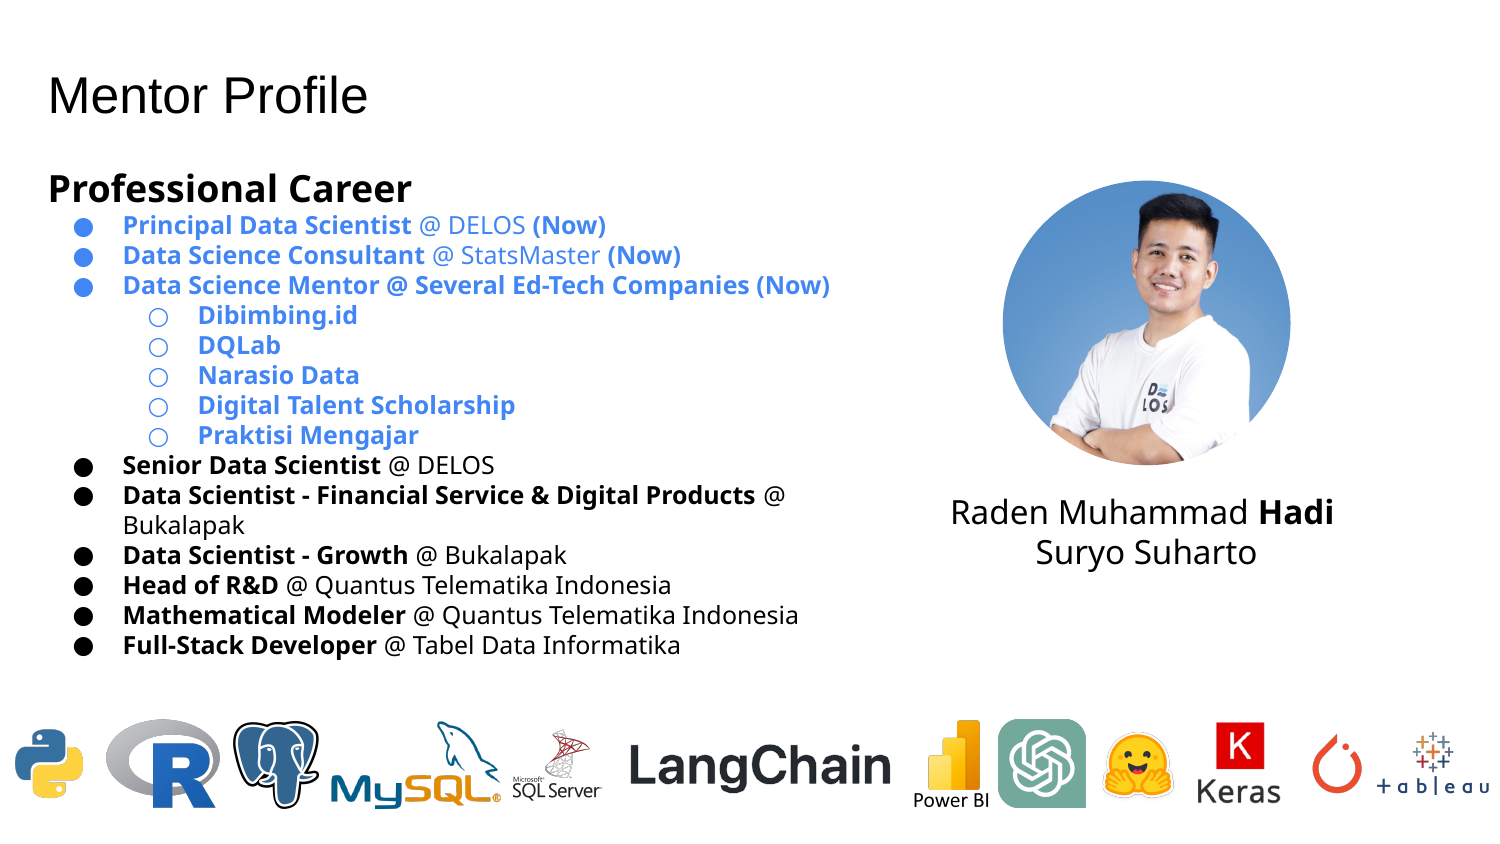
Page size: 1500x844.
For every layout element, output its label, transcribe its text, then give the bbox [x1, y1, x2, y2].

picture [232, 720, 319, 810]
title Mentor Profile [32, 47, 513, 140]
picture [1294, 715, 1490, 812]
picture [1093, 720, 1183, 810]
picture [623, 720, 901, 810]
picture [998, 719, 1087, 808]
text_box Raden Muhammad Hadi Suryo Suharto [802, 476, 1491, 586]
picture [513, 720, 602, 810]
picture [4, 719, 94, 808]
text_box Professional Career Principal Data Scientist @ DELOS (Now) Data Science Consultant @ StatsMaster (Now) Data Science Mentor @ Several Ed-Tech Companies (Now) Dibimbing.id DQLab Narasio Data Digital Talent Scholarship Praktisi Mengajar Senior Data Scientist @ DELOS Data Scientist - Financial Service & Digital Products @ Bukalapak Data Scientist - Growth @ Bukalapak Head of R&D @ Quantus Telematika Indonesia Mathematical Modeler @ Quantus Telematika Indonesia Full-Stack Developer @ Tabel Data Informatika [32, 150, 914, 675]
picture [1002, 180, 1291, 466]
picture [330, 720, 501, 810]
picture [106, 719, 220, 808]
picture [913, 719, 990, 808]
picture [1194, 720, 1283, 808]
